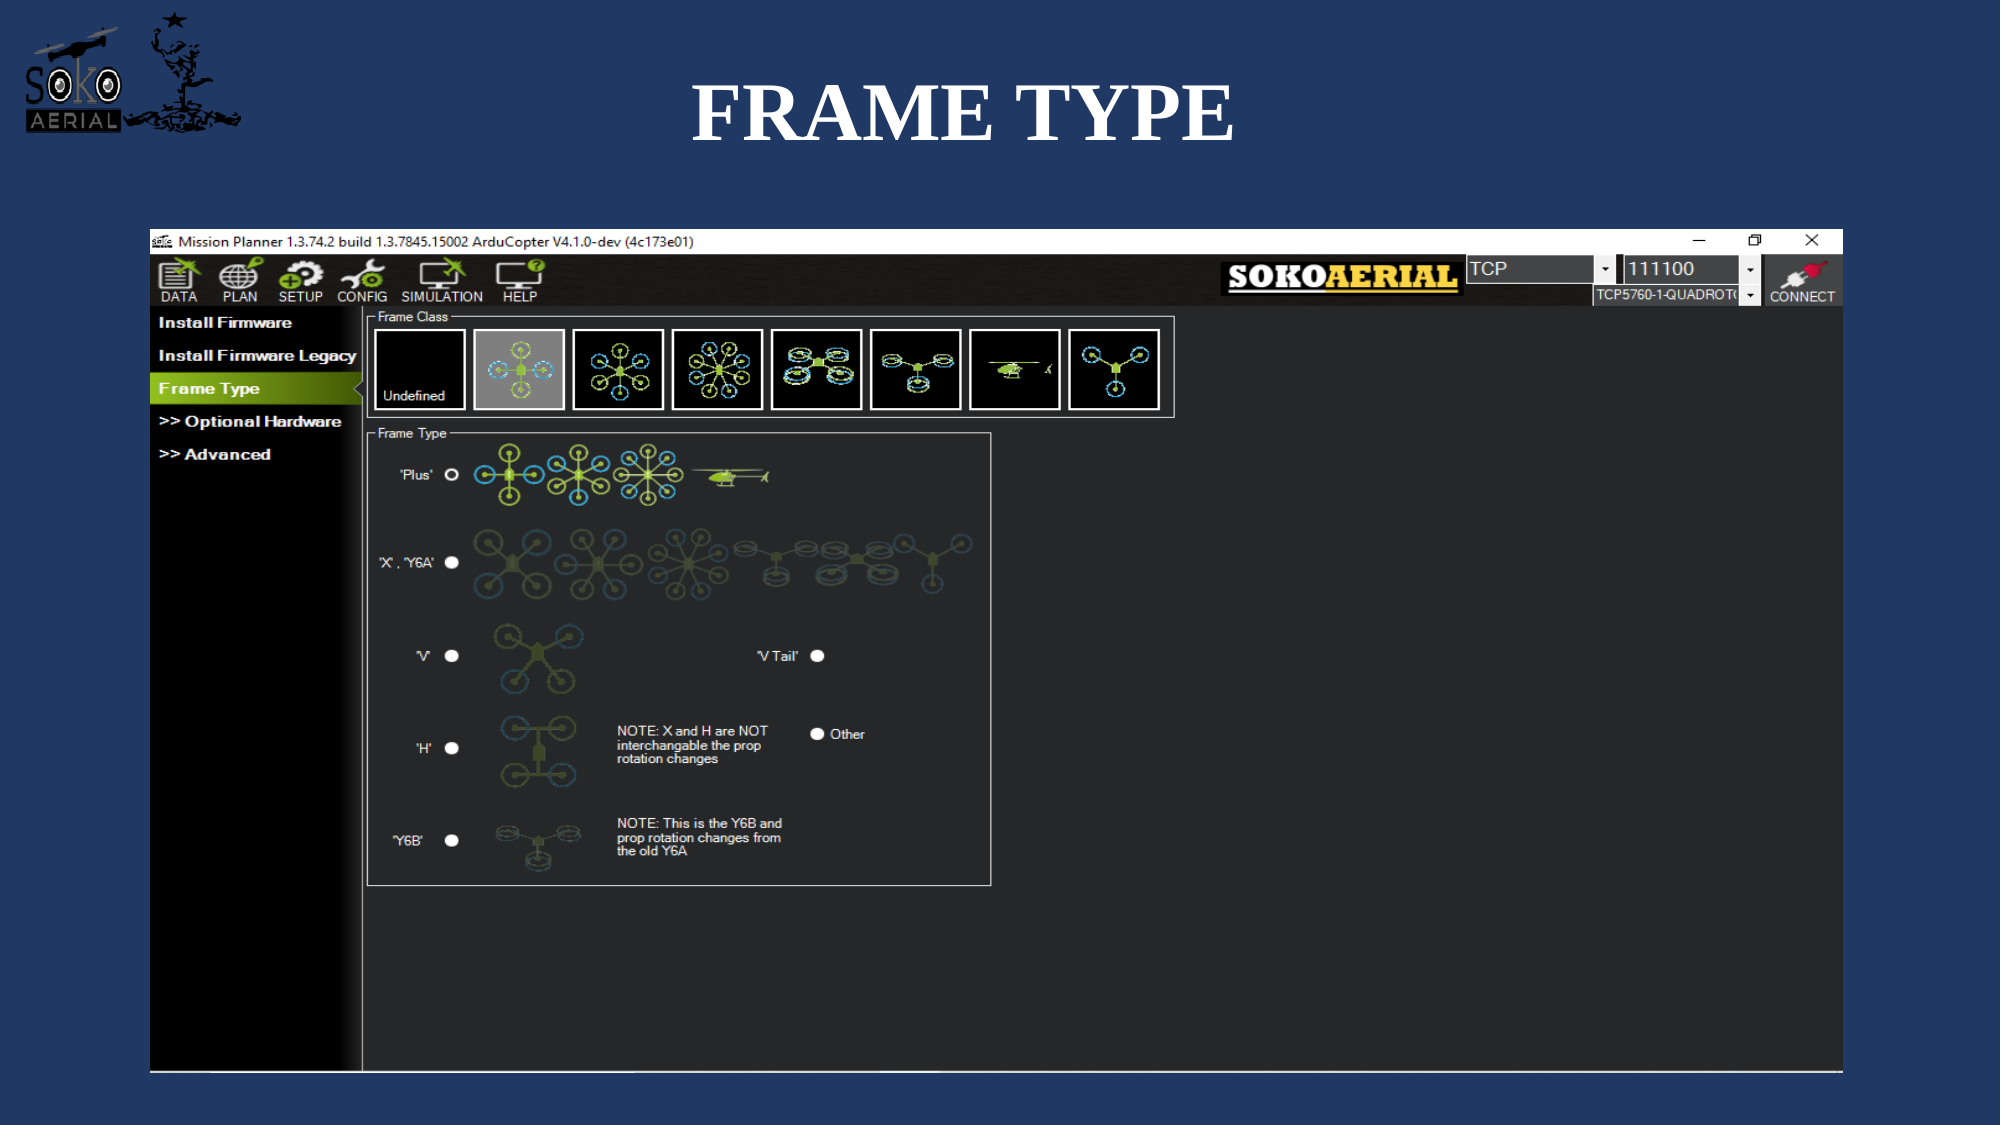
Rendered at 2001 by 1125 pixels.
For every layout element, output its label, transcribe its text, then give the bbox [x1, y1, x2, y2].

picture [20, 12, 241, 138]
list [149, 229, 1843, 1073]
title FRAME TYPE [101, 36, 1827, 191]
